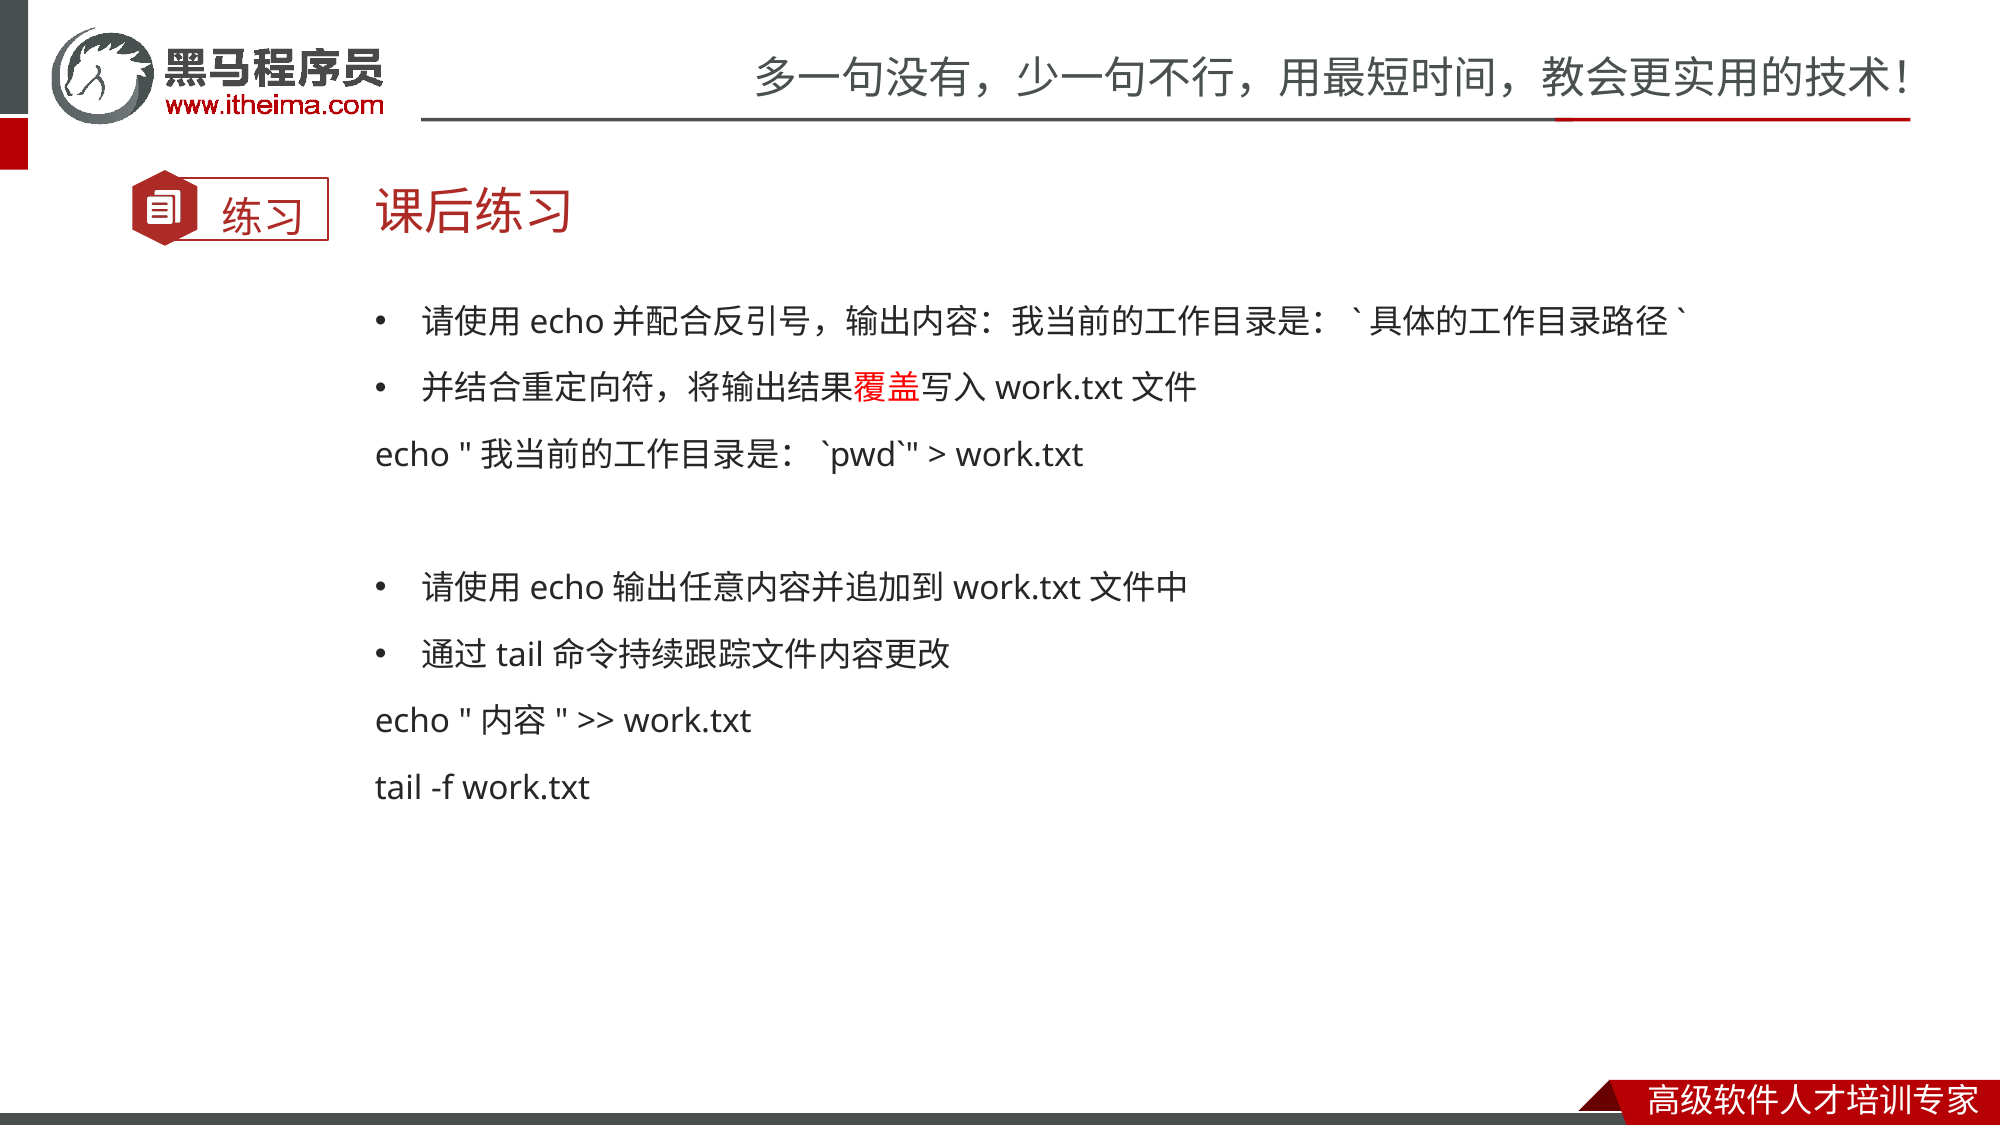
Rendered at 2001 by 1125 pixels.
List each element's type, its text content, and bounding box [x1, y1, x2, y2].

picture [147, 190, 181, 224]
picture [50, 26, 384, 125]
list 请使用echo并配合反引号，输出内容：我当前的工作目录是：`具体的工作目录路径` 并结合重定向符，将输出结果覆盖写入work.txt文件 echo "我当前的工作目录是：`pwd`" > work.txt 请使用echo输出任意内容并追加到work.txt文件中 通过tail命令持续跟踪文件内容更改 echo "内容" >> work.txt tail -f work.txt [360, 272, 1872, 965]
list 课后练习 [360, 166, 1872, 252]
